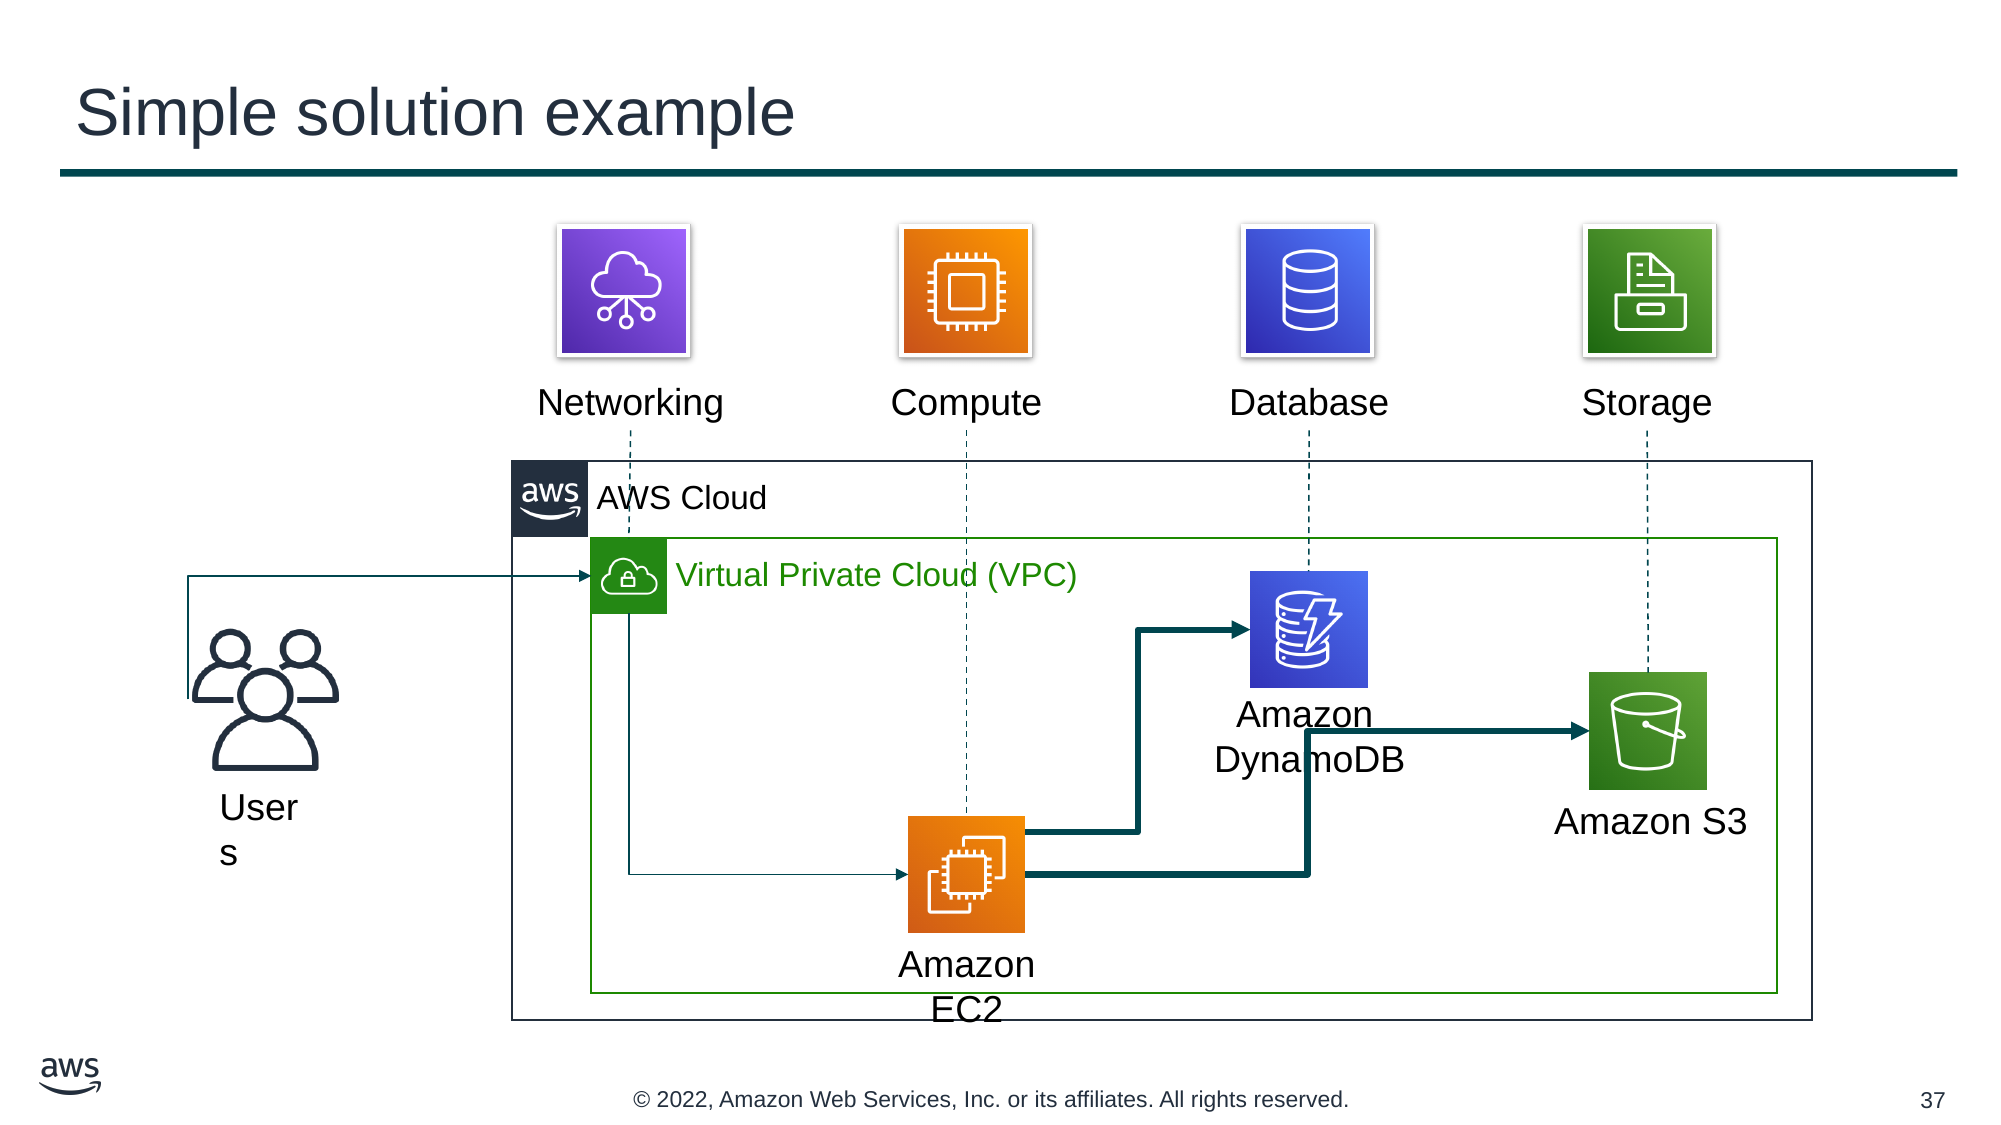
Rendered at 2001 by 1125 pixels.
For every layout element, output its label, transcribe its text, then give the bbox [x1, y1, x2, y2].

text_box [187, 213, 1813, 1021]
title Simple solution example [60, 49, 1958, 170]
picture [39, 1058, 101, 1095]
slide_number ‹#› [1881, 1077, 1961, 1121]
